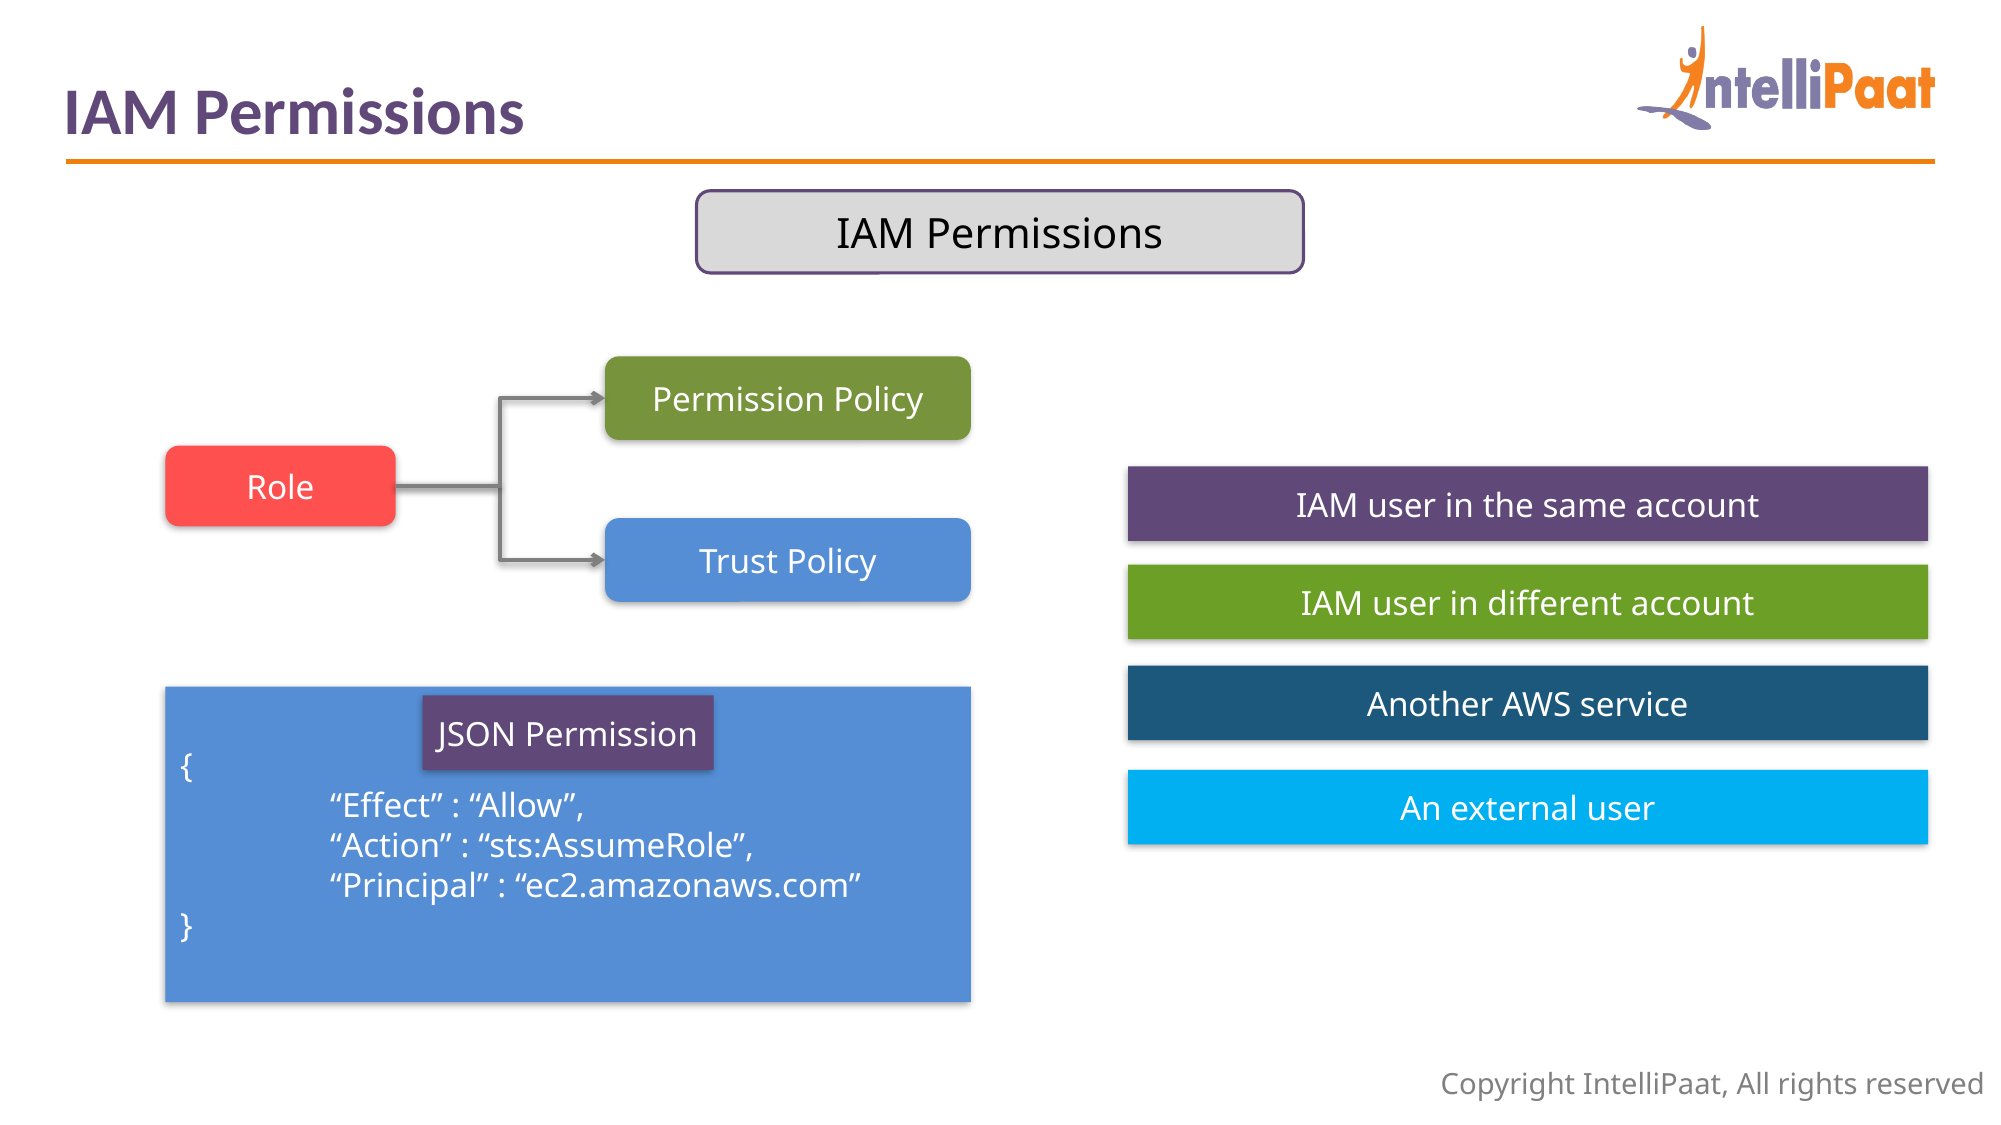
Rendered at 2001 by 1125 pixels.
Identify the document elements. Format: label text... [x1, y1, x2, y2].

text_box IAM Permissions [48, 60, 642, 156]
text_box Role [165, 445, 395, 527]
text_box IAM Permissions [695, 189, 1305, 274]
picture [1637, 26, 1935, 130]
text_box Permission Policy [605, 356, 971, 440]
text_box { “Effect” : “Allow”, “Action” : “sts:AssumeRole”, “Principal” : “ec2.amazonaws.com” } [165, 686, 971, 1003]
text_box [395, 485, 971, 602]
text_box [395, 398, 606, 486]
text_box JSON Permission [422, 695, 714, 770]
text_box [1128, 466, 1929, 845]
